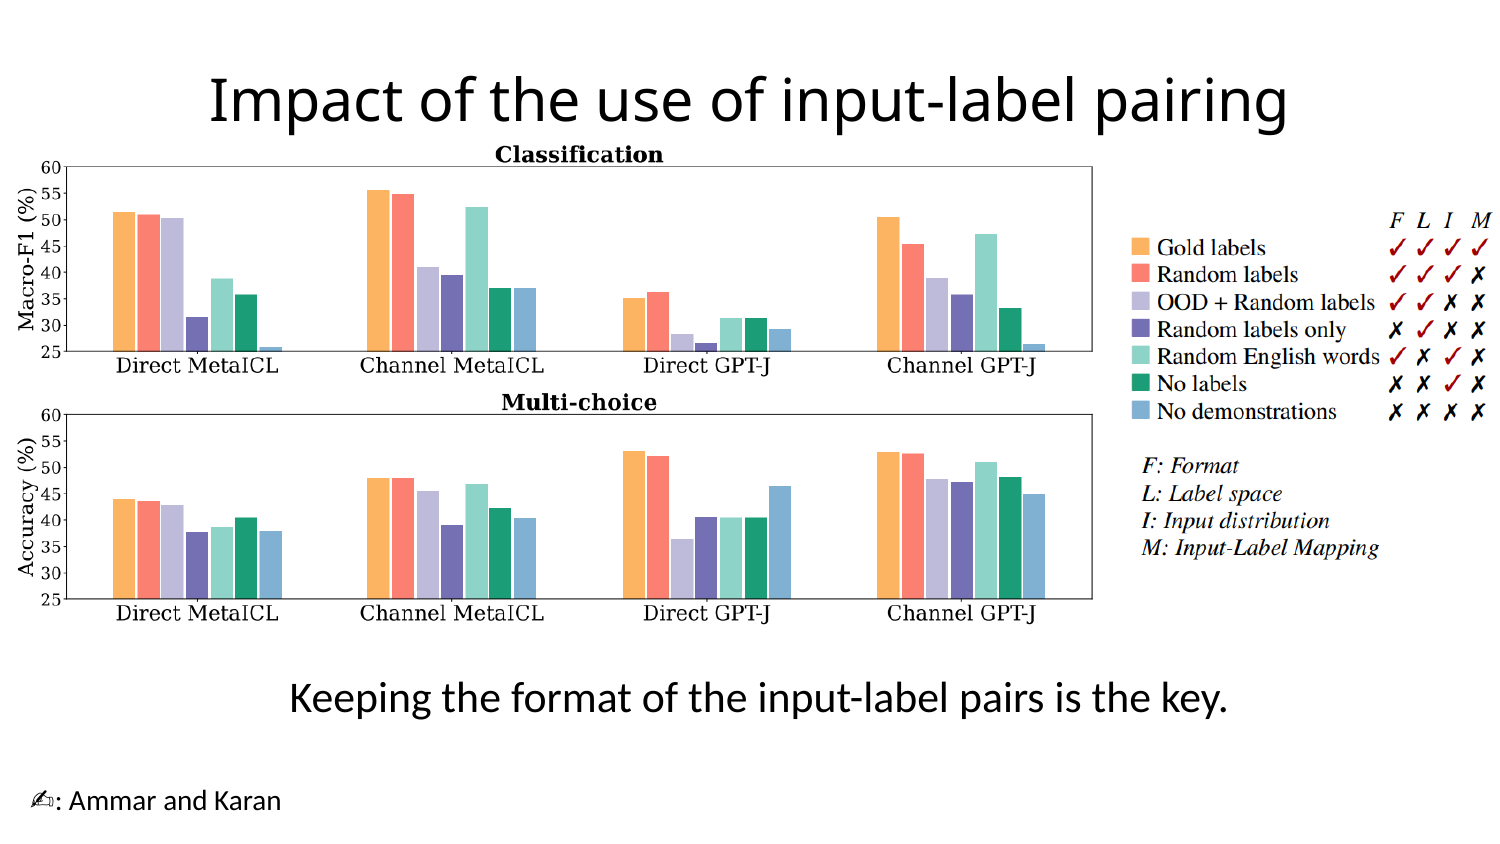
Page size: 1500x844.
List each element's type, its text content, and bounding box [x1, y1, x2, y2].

list ✍️: Ammar and Karan [15, 770, 533, 844]
title Impact of the use of input-label pairing [51, 54, 1449, 143]
list Keeping the format of the input-label pairs is the key. [51, 660, 1449, 770]
picture [8, 143, 1494, 629]
